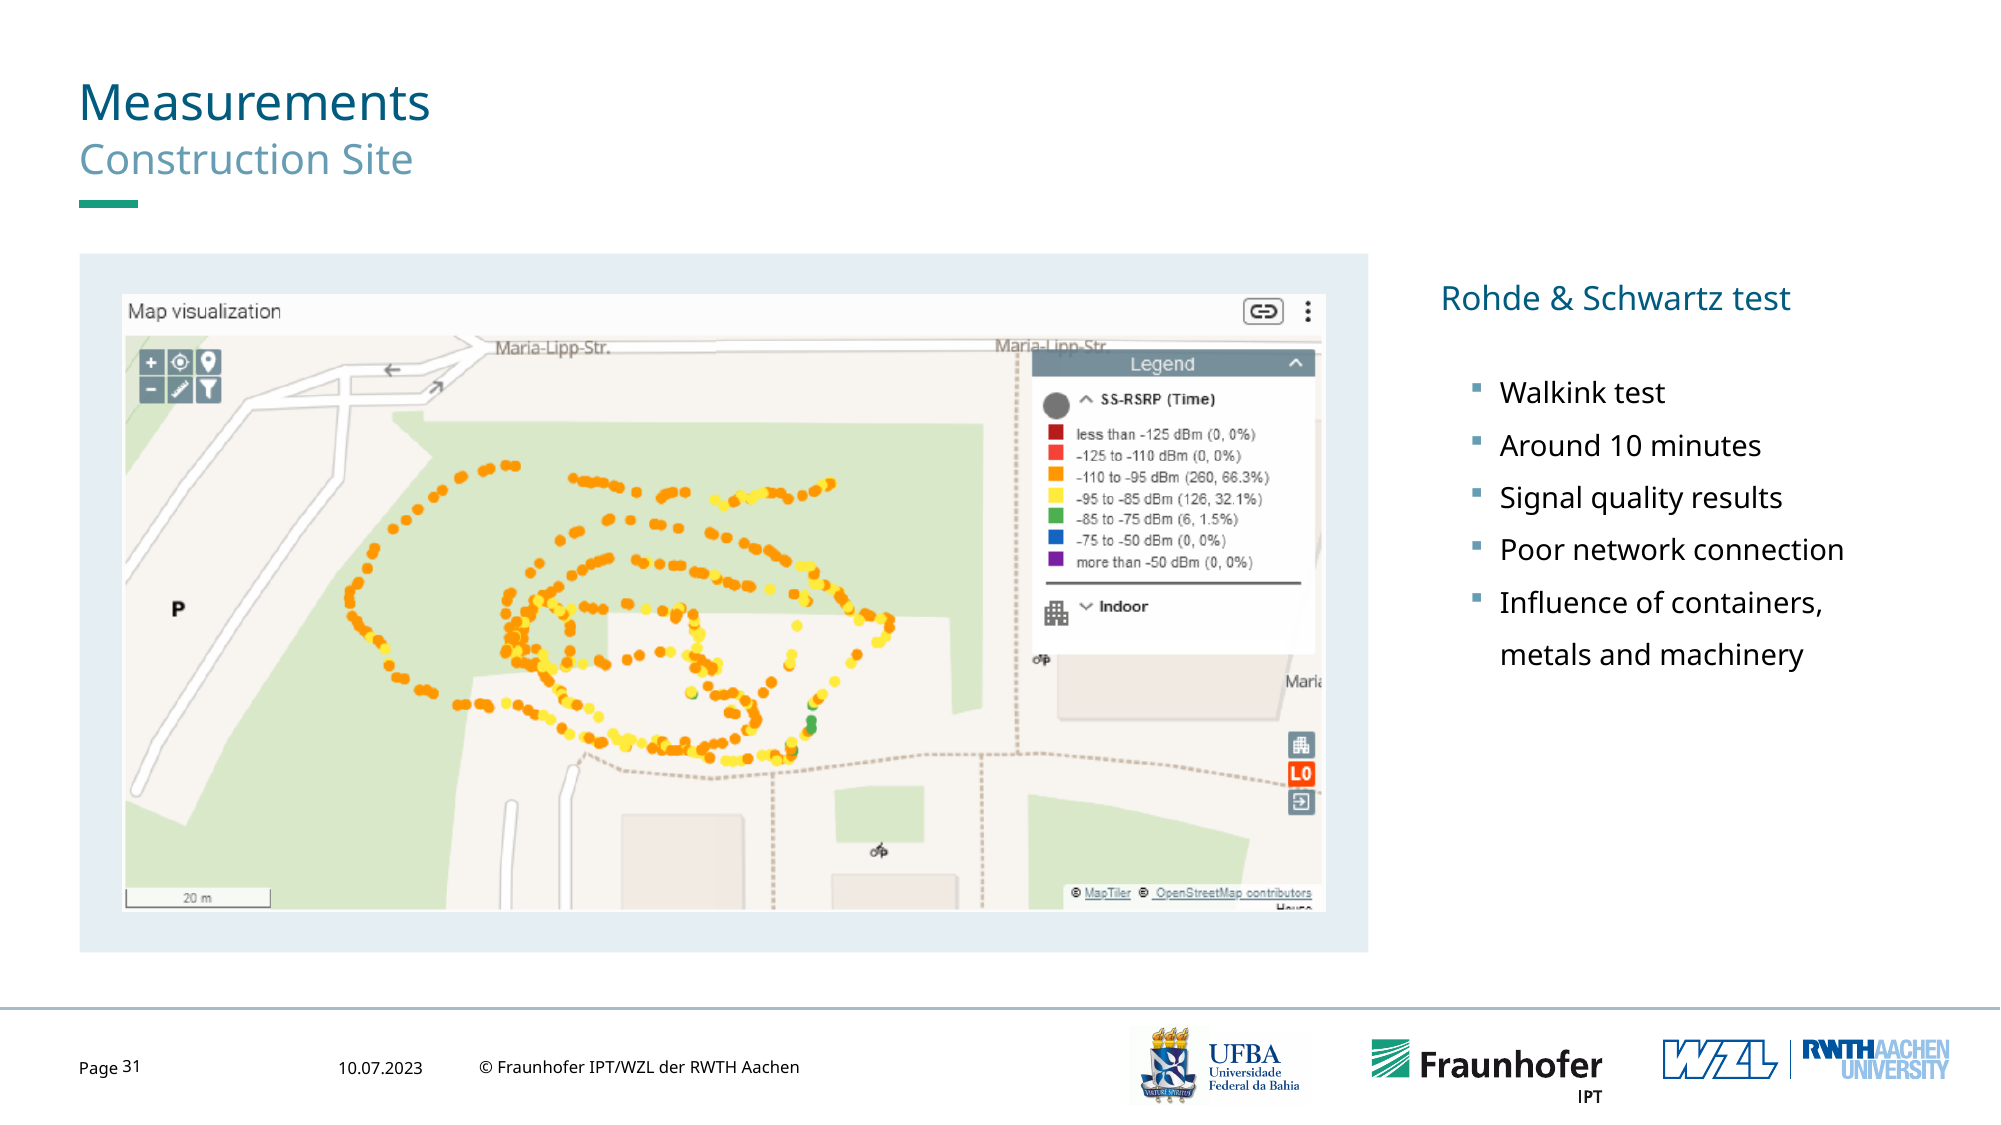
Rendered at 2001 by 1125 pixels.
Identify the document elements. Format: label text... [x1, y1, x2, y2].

text_box 10.07.2023 [323, 1009, 476, 1125]
text_box © Fraunhofer IPT/WZL der RWTH Aachen [479, 1057, 964, 1078]
list Construction Site [78, 127, 1922, 180]
picture [122, 294, 1326, 912]
picture [1129, 1026, 1311, 1106]
slide_number 31 [107, 1057, 175, 1078]
title Measurements [78, 64, 1922, 127]
list Rohde & Schwartz test Walkink test Around 10 minutes Signal quality results Poor network connection Influence of containers, metals and machinery [1440, 273, 1922, 830]
text_box [79, 253, 1369, 953]
